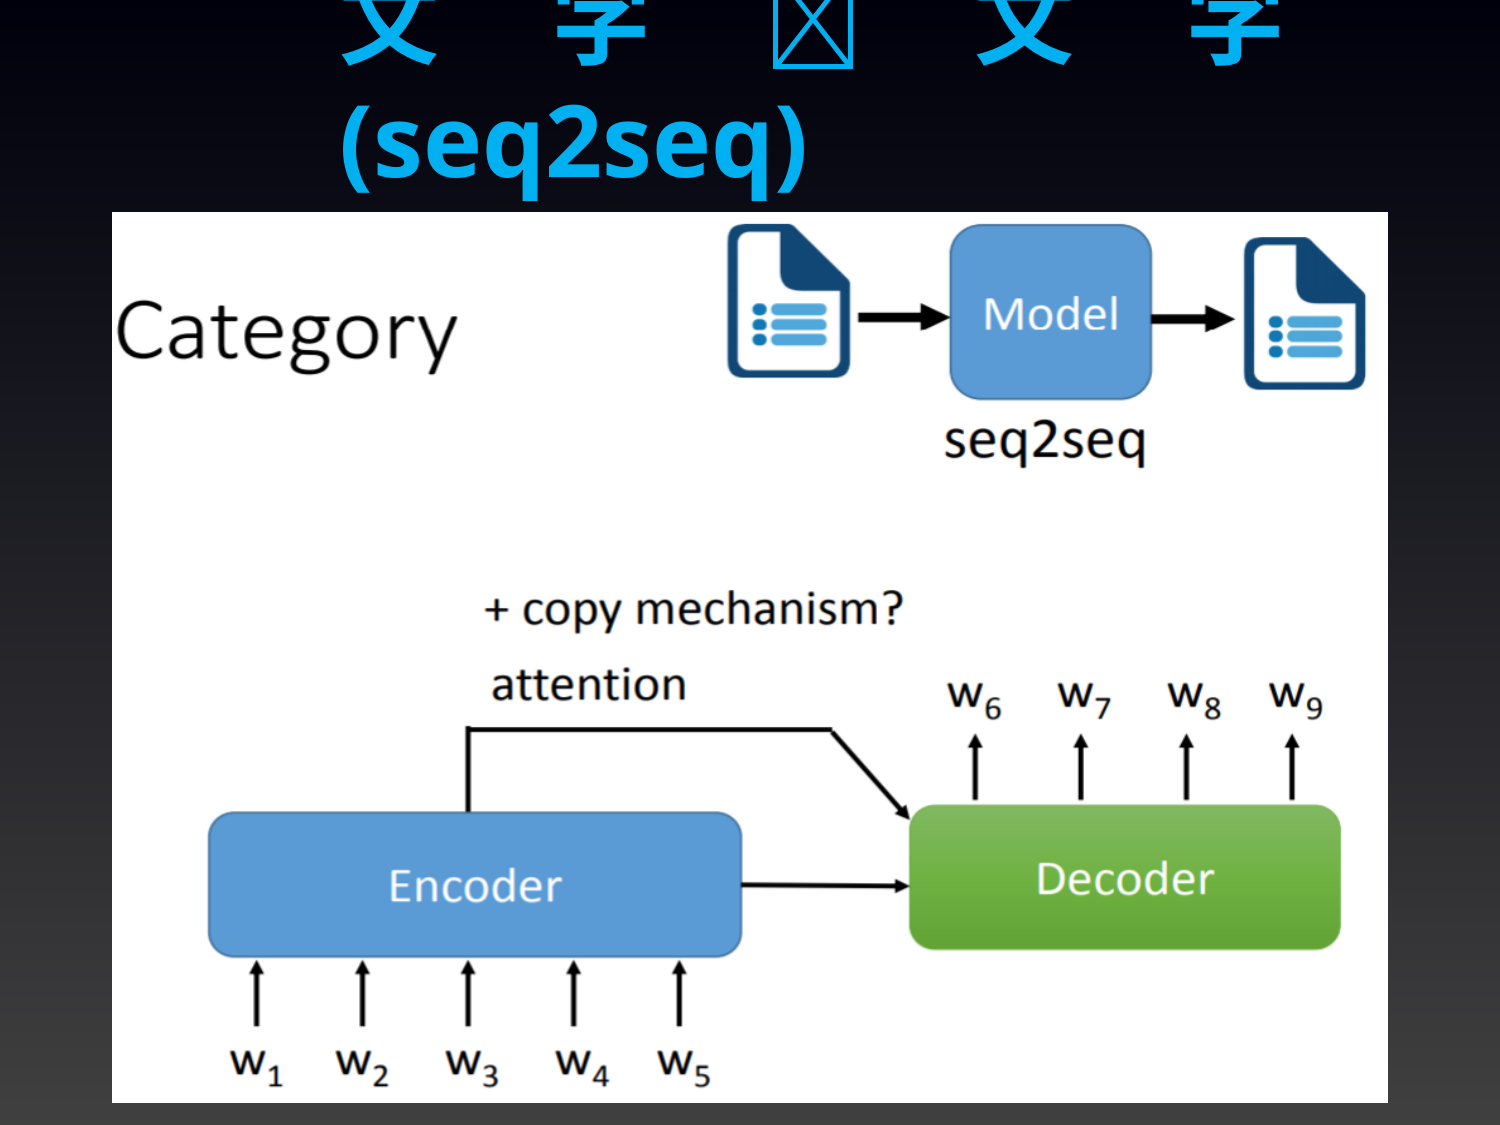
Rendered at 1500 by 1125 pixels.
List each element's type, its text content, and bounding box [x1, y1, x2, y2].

picture [112, 212, 1388, 1104]
text_box 文字文字(seq2seq) [324, 49, 1325, 210]
